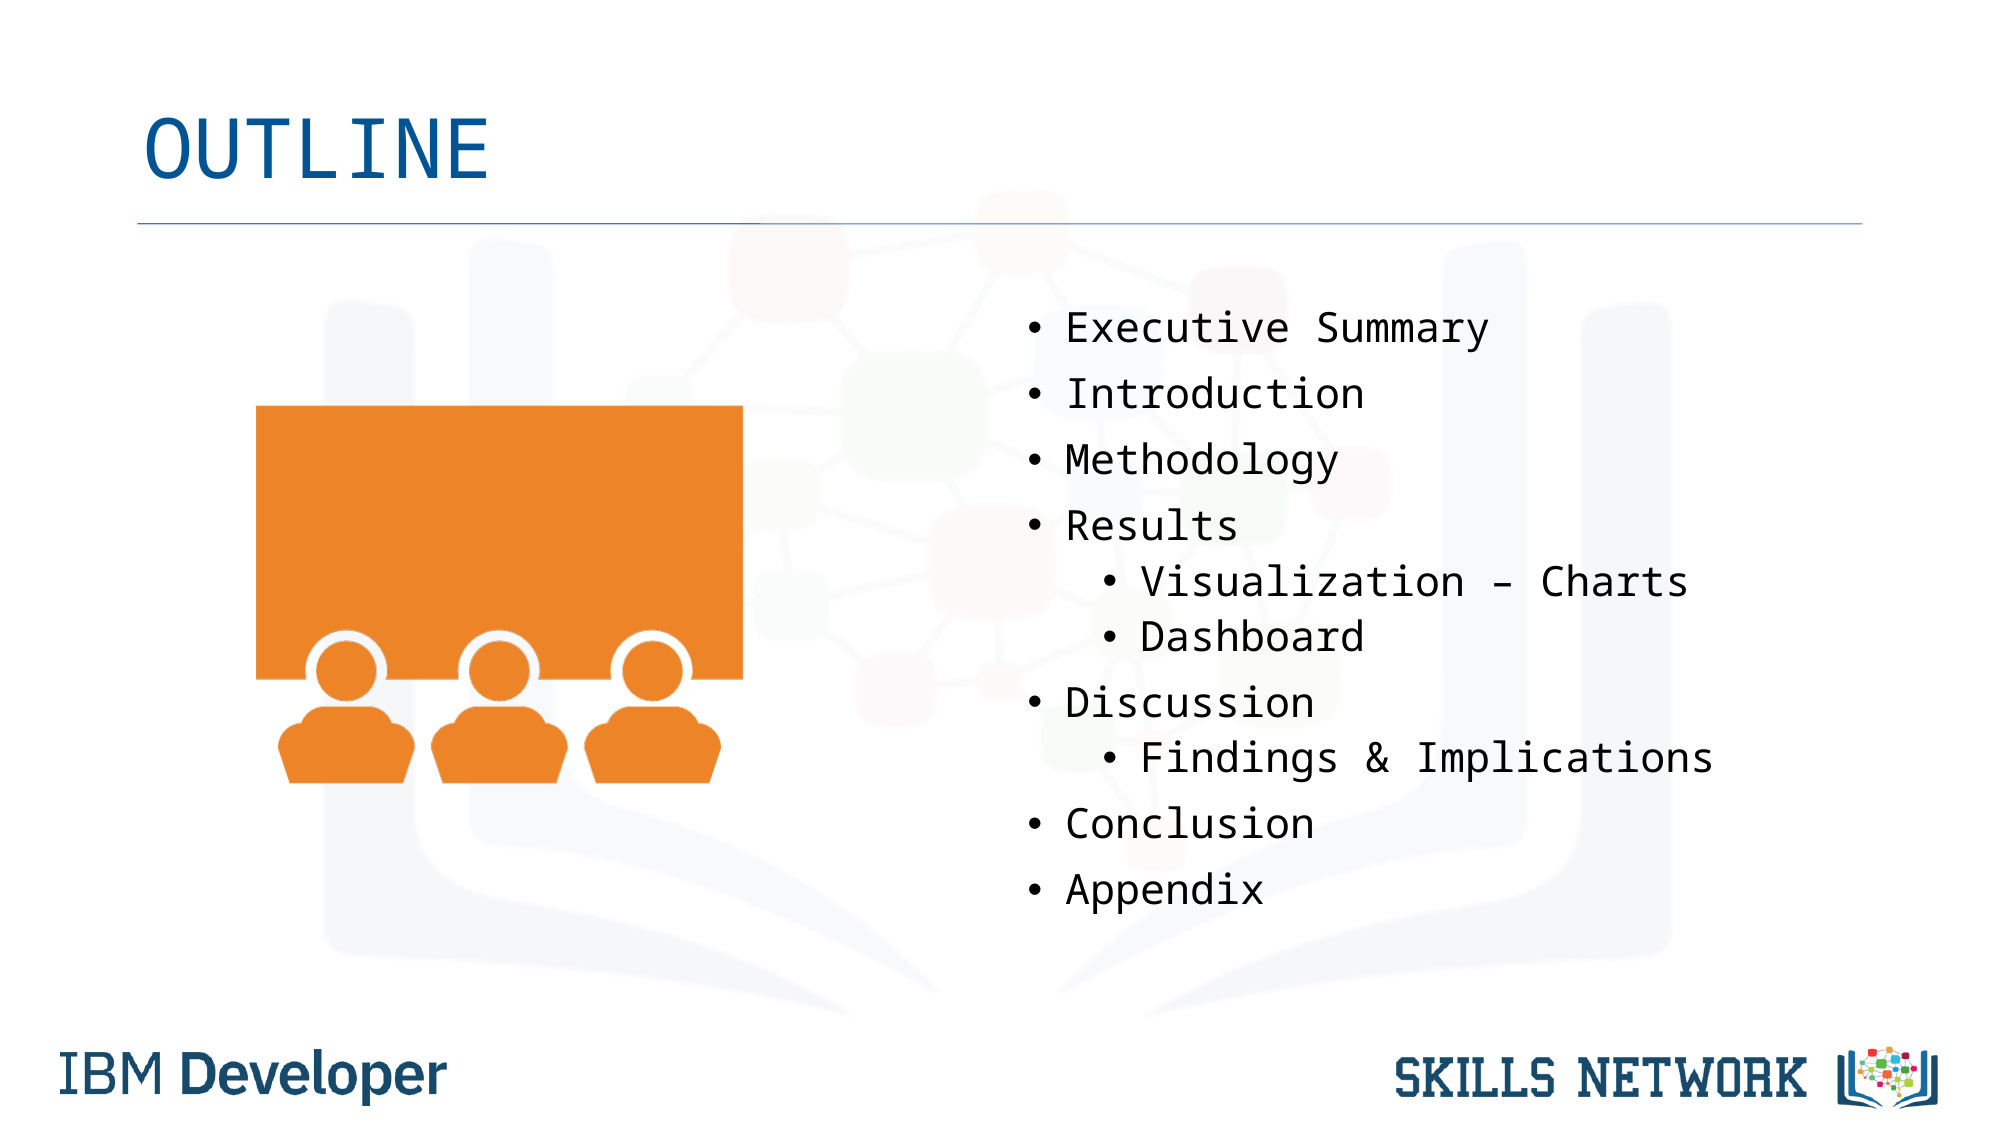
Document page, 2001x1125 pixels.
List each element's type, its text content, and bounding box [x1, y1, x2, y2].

picture [237, 332, 762, 857]
picture [55, 1045, 459, 1108]
title OUTLINE [128, 43, 1524, 261]
picture [1390, 1045, 1945, 1111]
list Executive Summary Introduction Methodology Results Visualization – Charts Dashboard Discussion Findings & Implications Conclusion Appendix [1012, 299, 1863, 1014]
